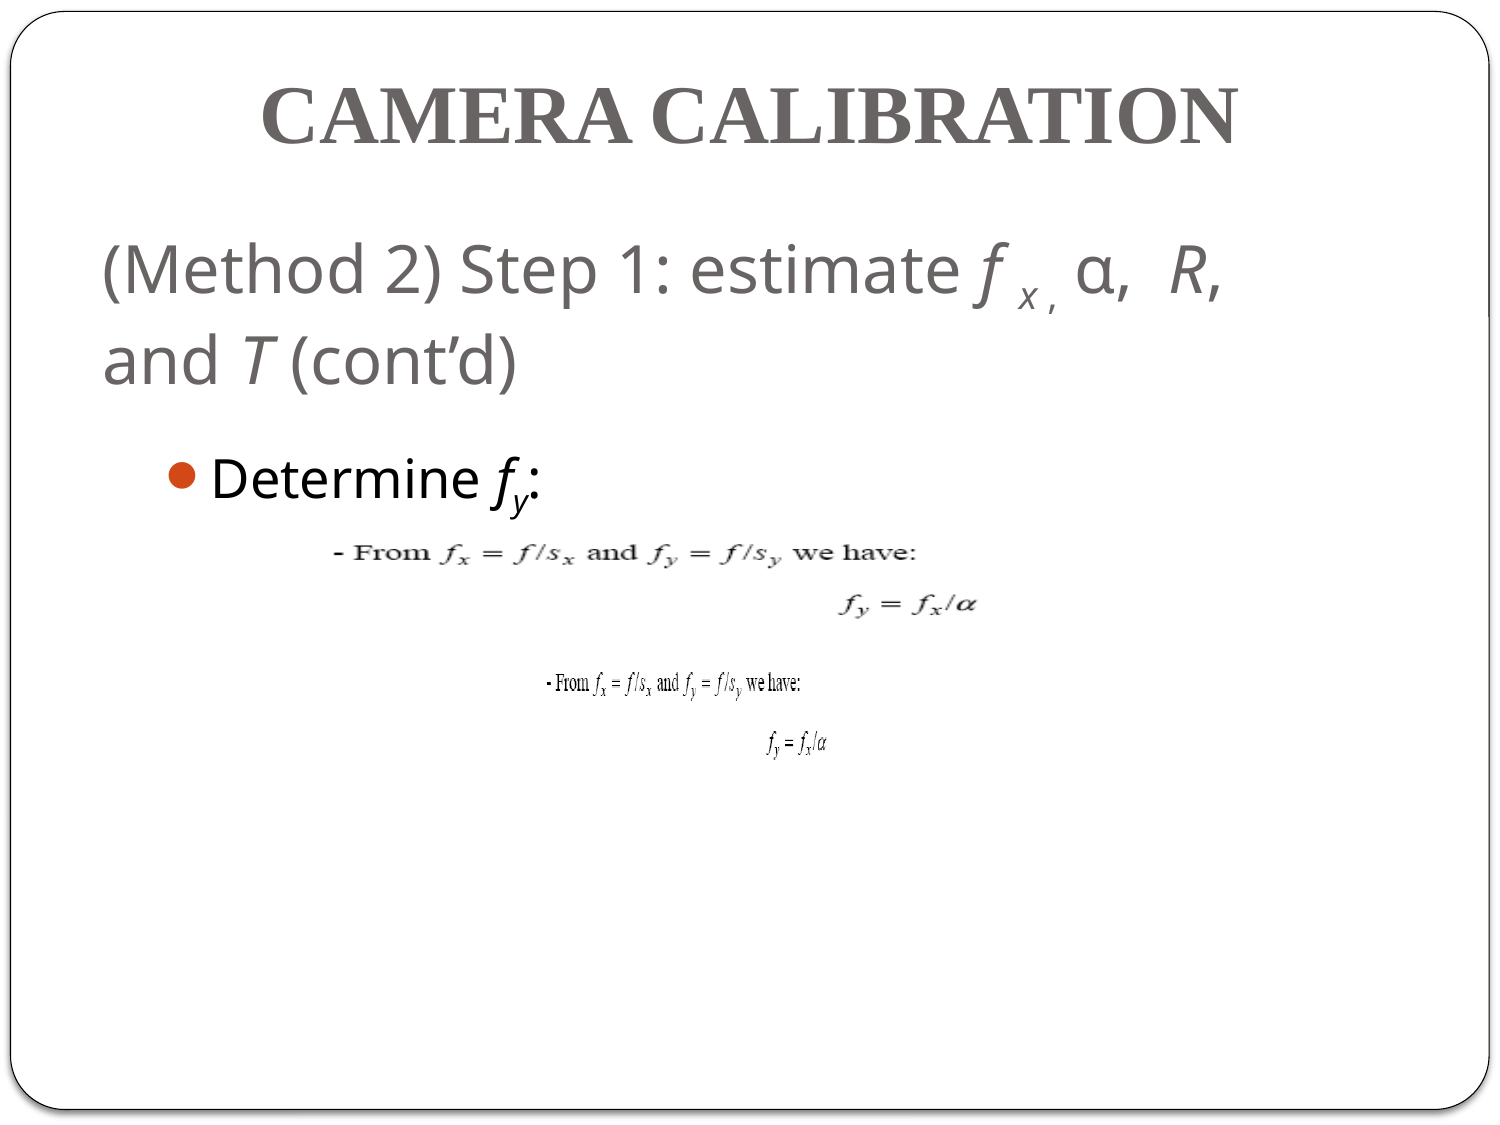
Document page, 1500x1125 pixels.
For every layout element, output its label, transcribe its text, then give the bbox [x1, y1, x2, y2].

title (Method 2) Step 1: estimate f x , α, R, and T (cont’d) [87, 224, 1363, 413]
picture [312, 524, 1063, 638]
text_box CAMERA CALIBRATION [74, 45, 1425, 175]
picture [537, 649, 863, 783]
list Determine fy: [150, 437, 1425, 988]
